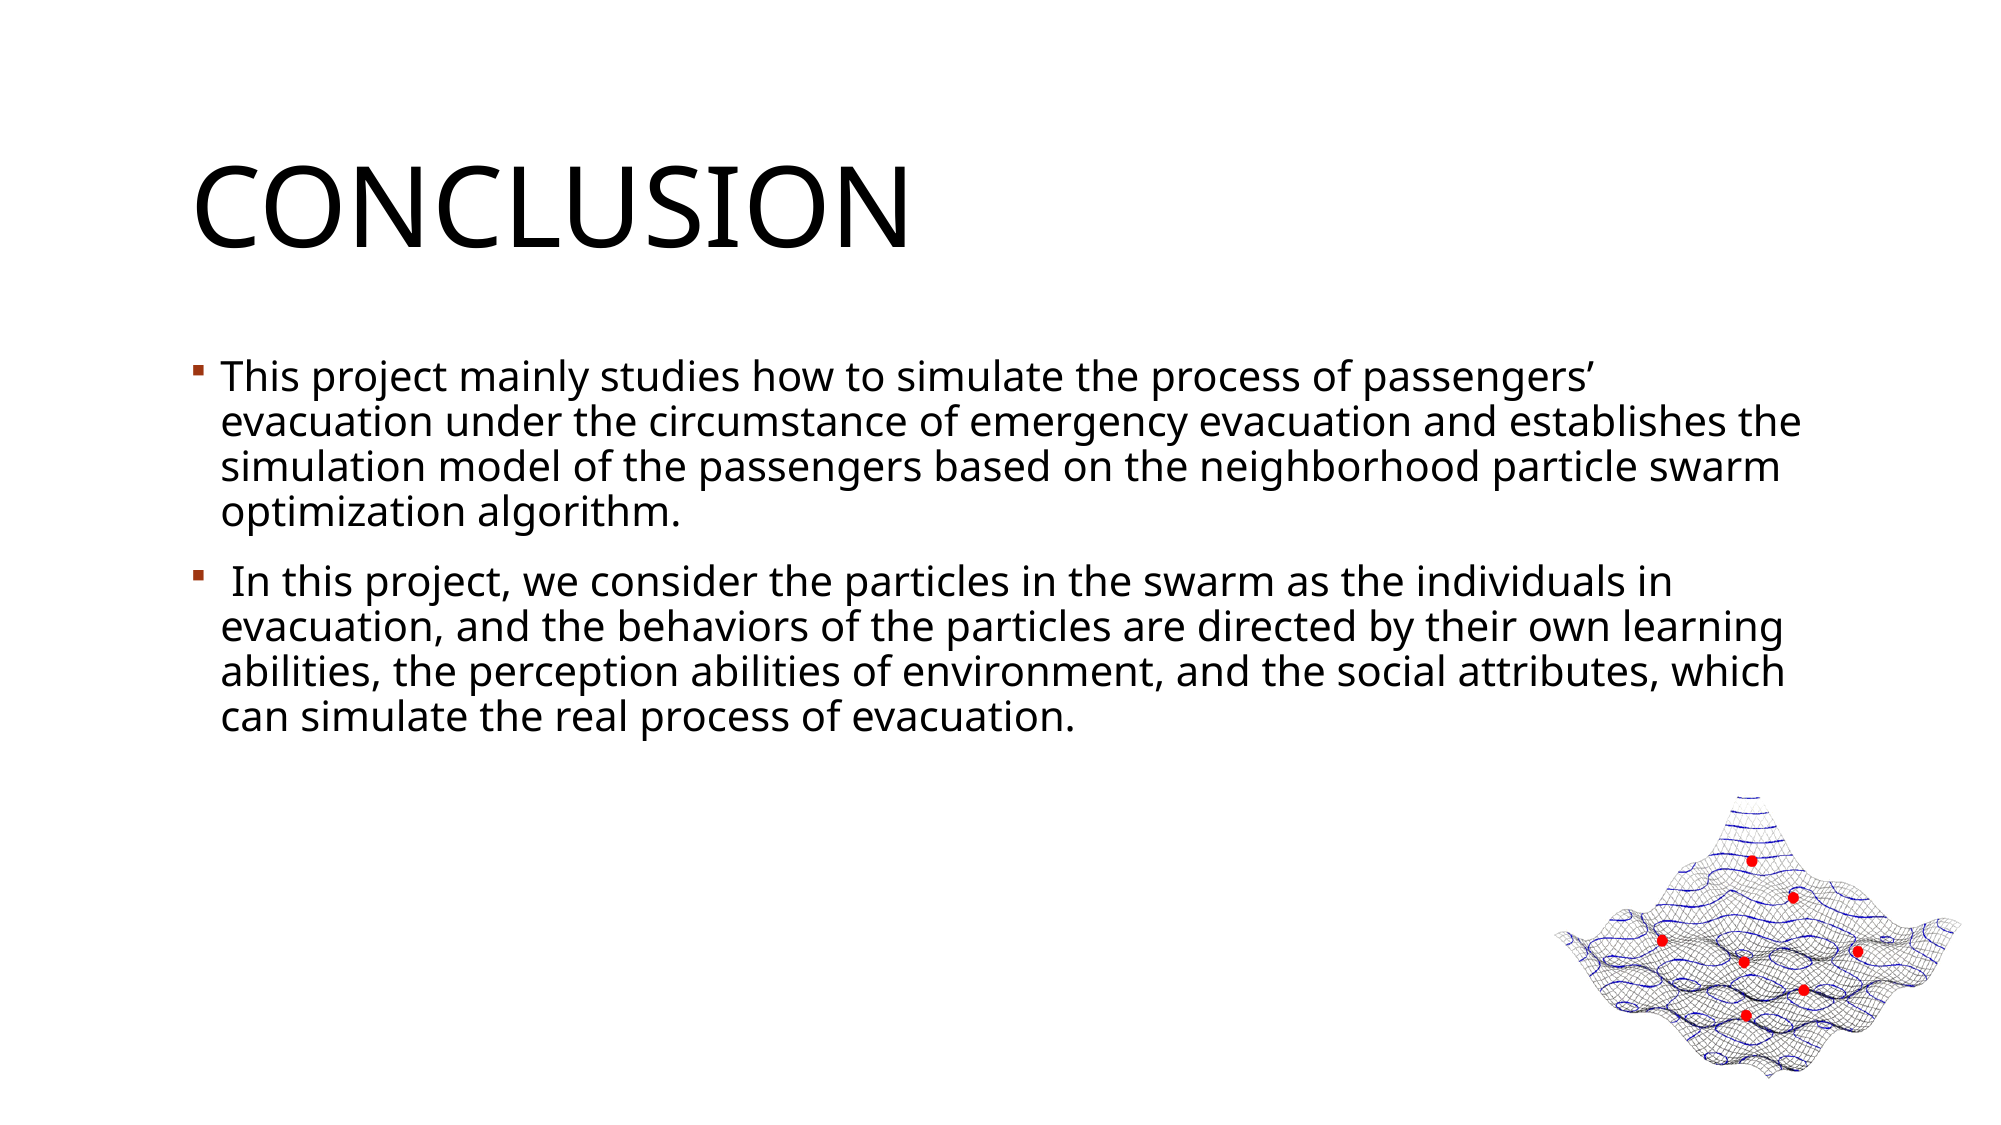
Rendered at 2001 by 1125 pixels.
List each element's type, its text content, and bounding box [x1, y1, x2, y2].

list This project mainly studies how to simulate the process of passengers’ evacuation under the circumstance of emergency evacuation and establishes the simulation model of the passengers based on the neighborhood particle swarm optimization algorithm. In this project, we consider the particles in the swarm as the individuals in evacuation, and the behaviors of the particles are directed by their own learning abilities, the perception abilities of environment, and the social attributes, which can simulate the real process of evacuation. [175, 348, 1826, 1013]
picture [1532, 745, 2000, 1125]
title Conclusion [175, 79, 1826, 344]
